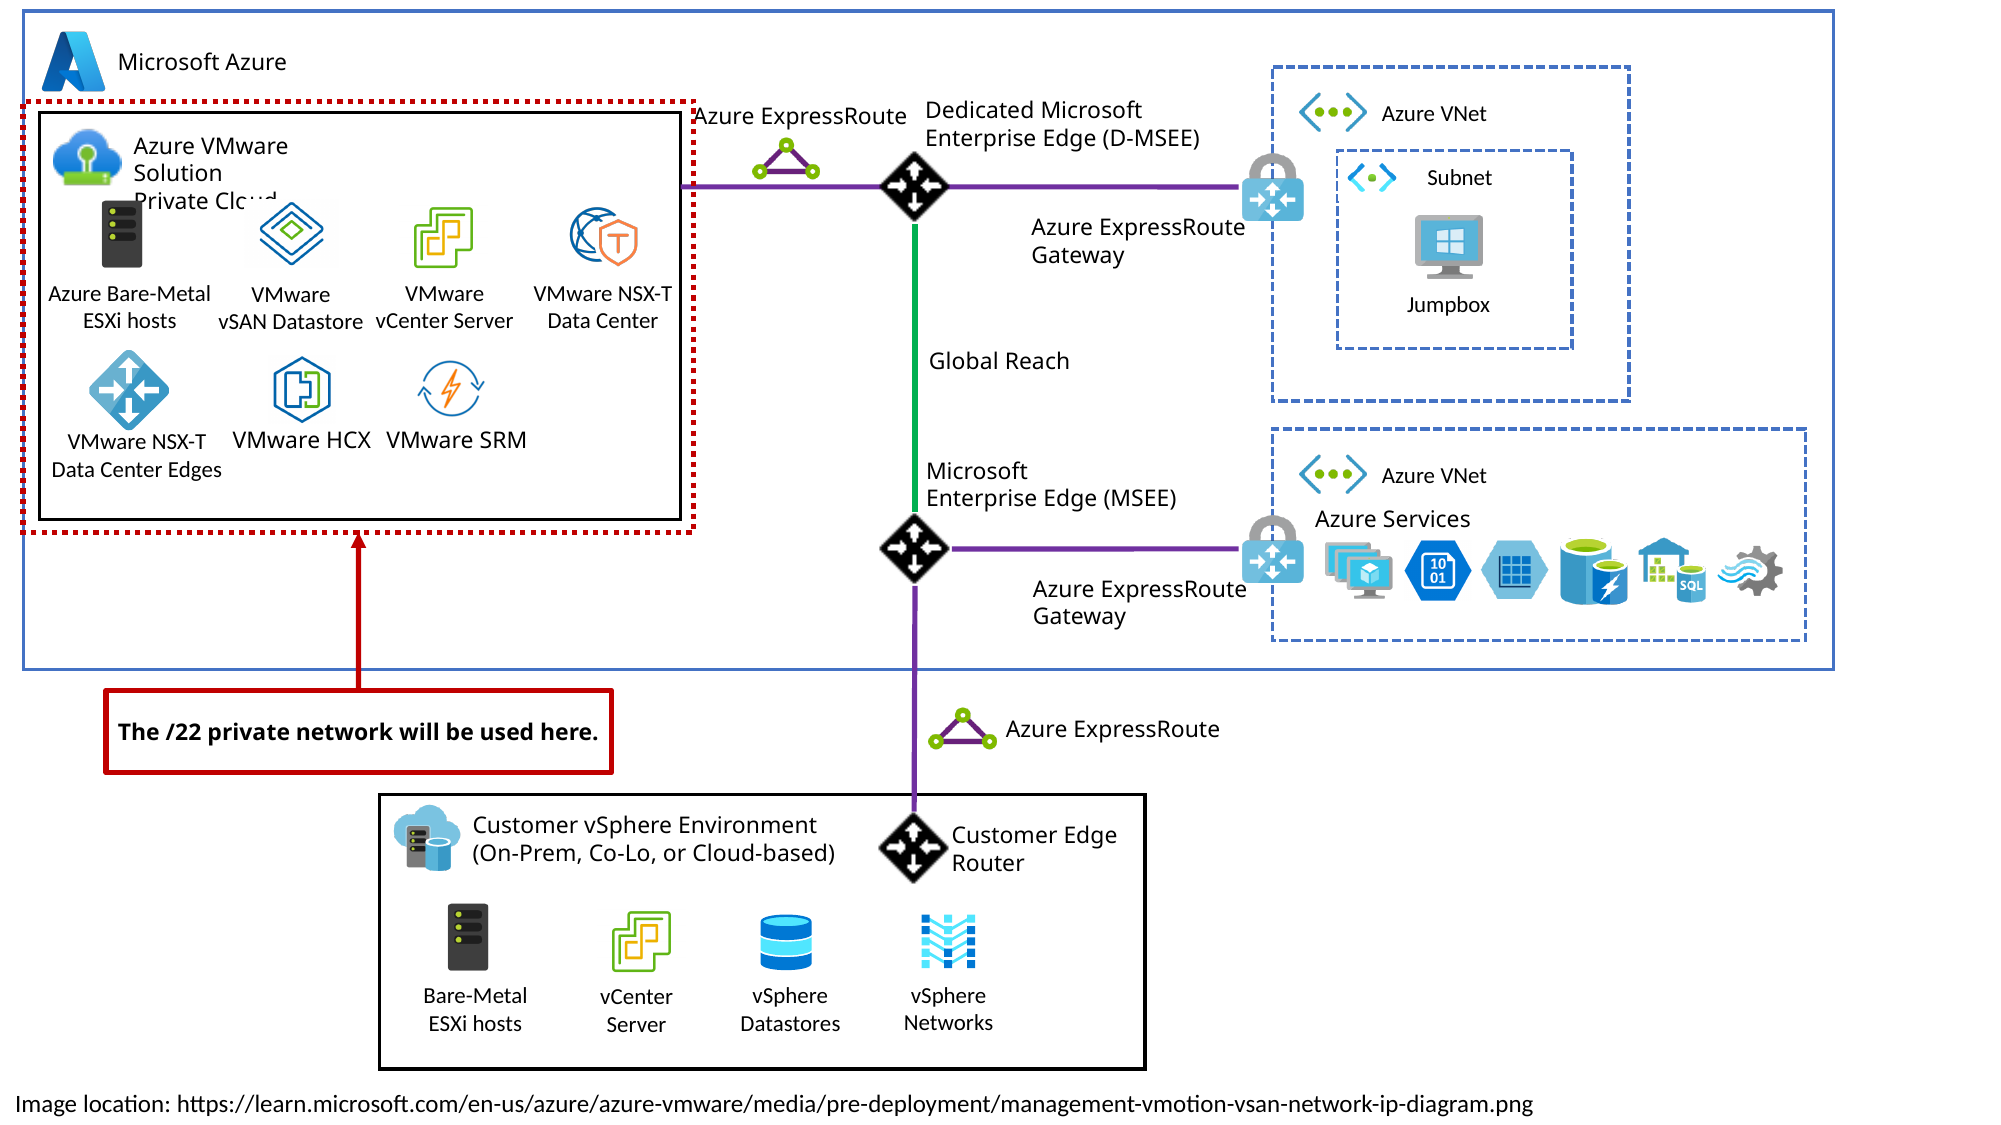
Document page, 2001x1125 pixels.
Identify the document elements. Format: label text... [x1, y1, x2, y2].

text_box Image location: https://learn.microsoft.com/en-us/azure/azure-vmware/media/pre-deployment/management-vmotion-vsan-network-ip-diagram.png [0, 1080, 1811, 1125]
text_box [23, 11, 1834, 1069]
